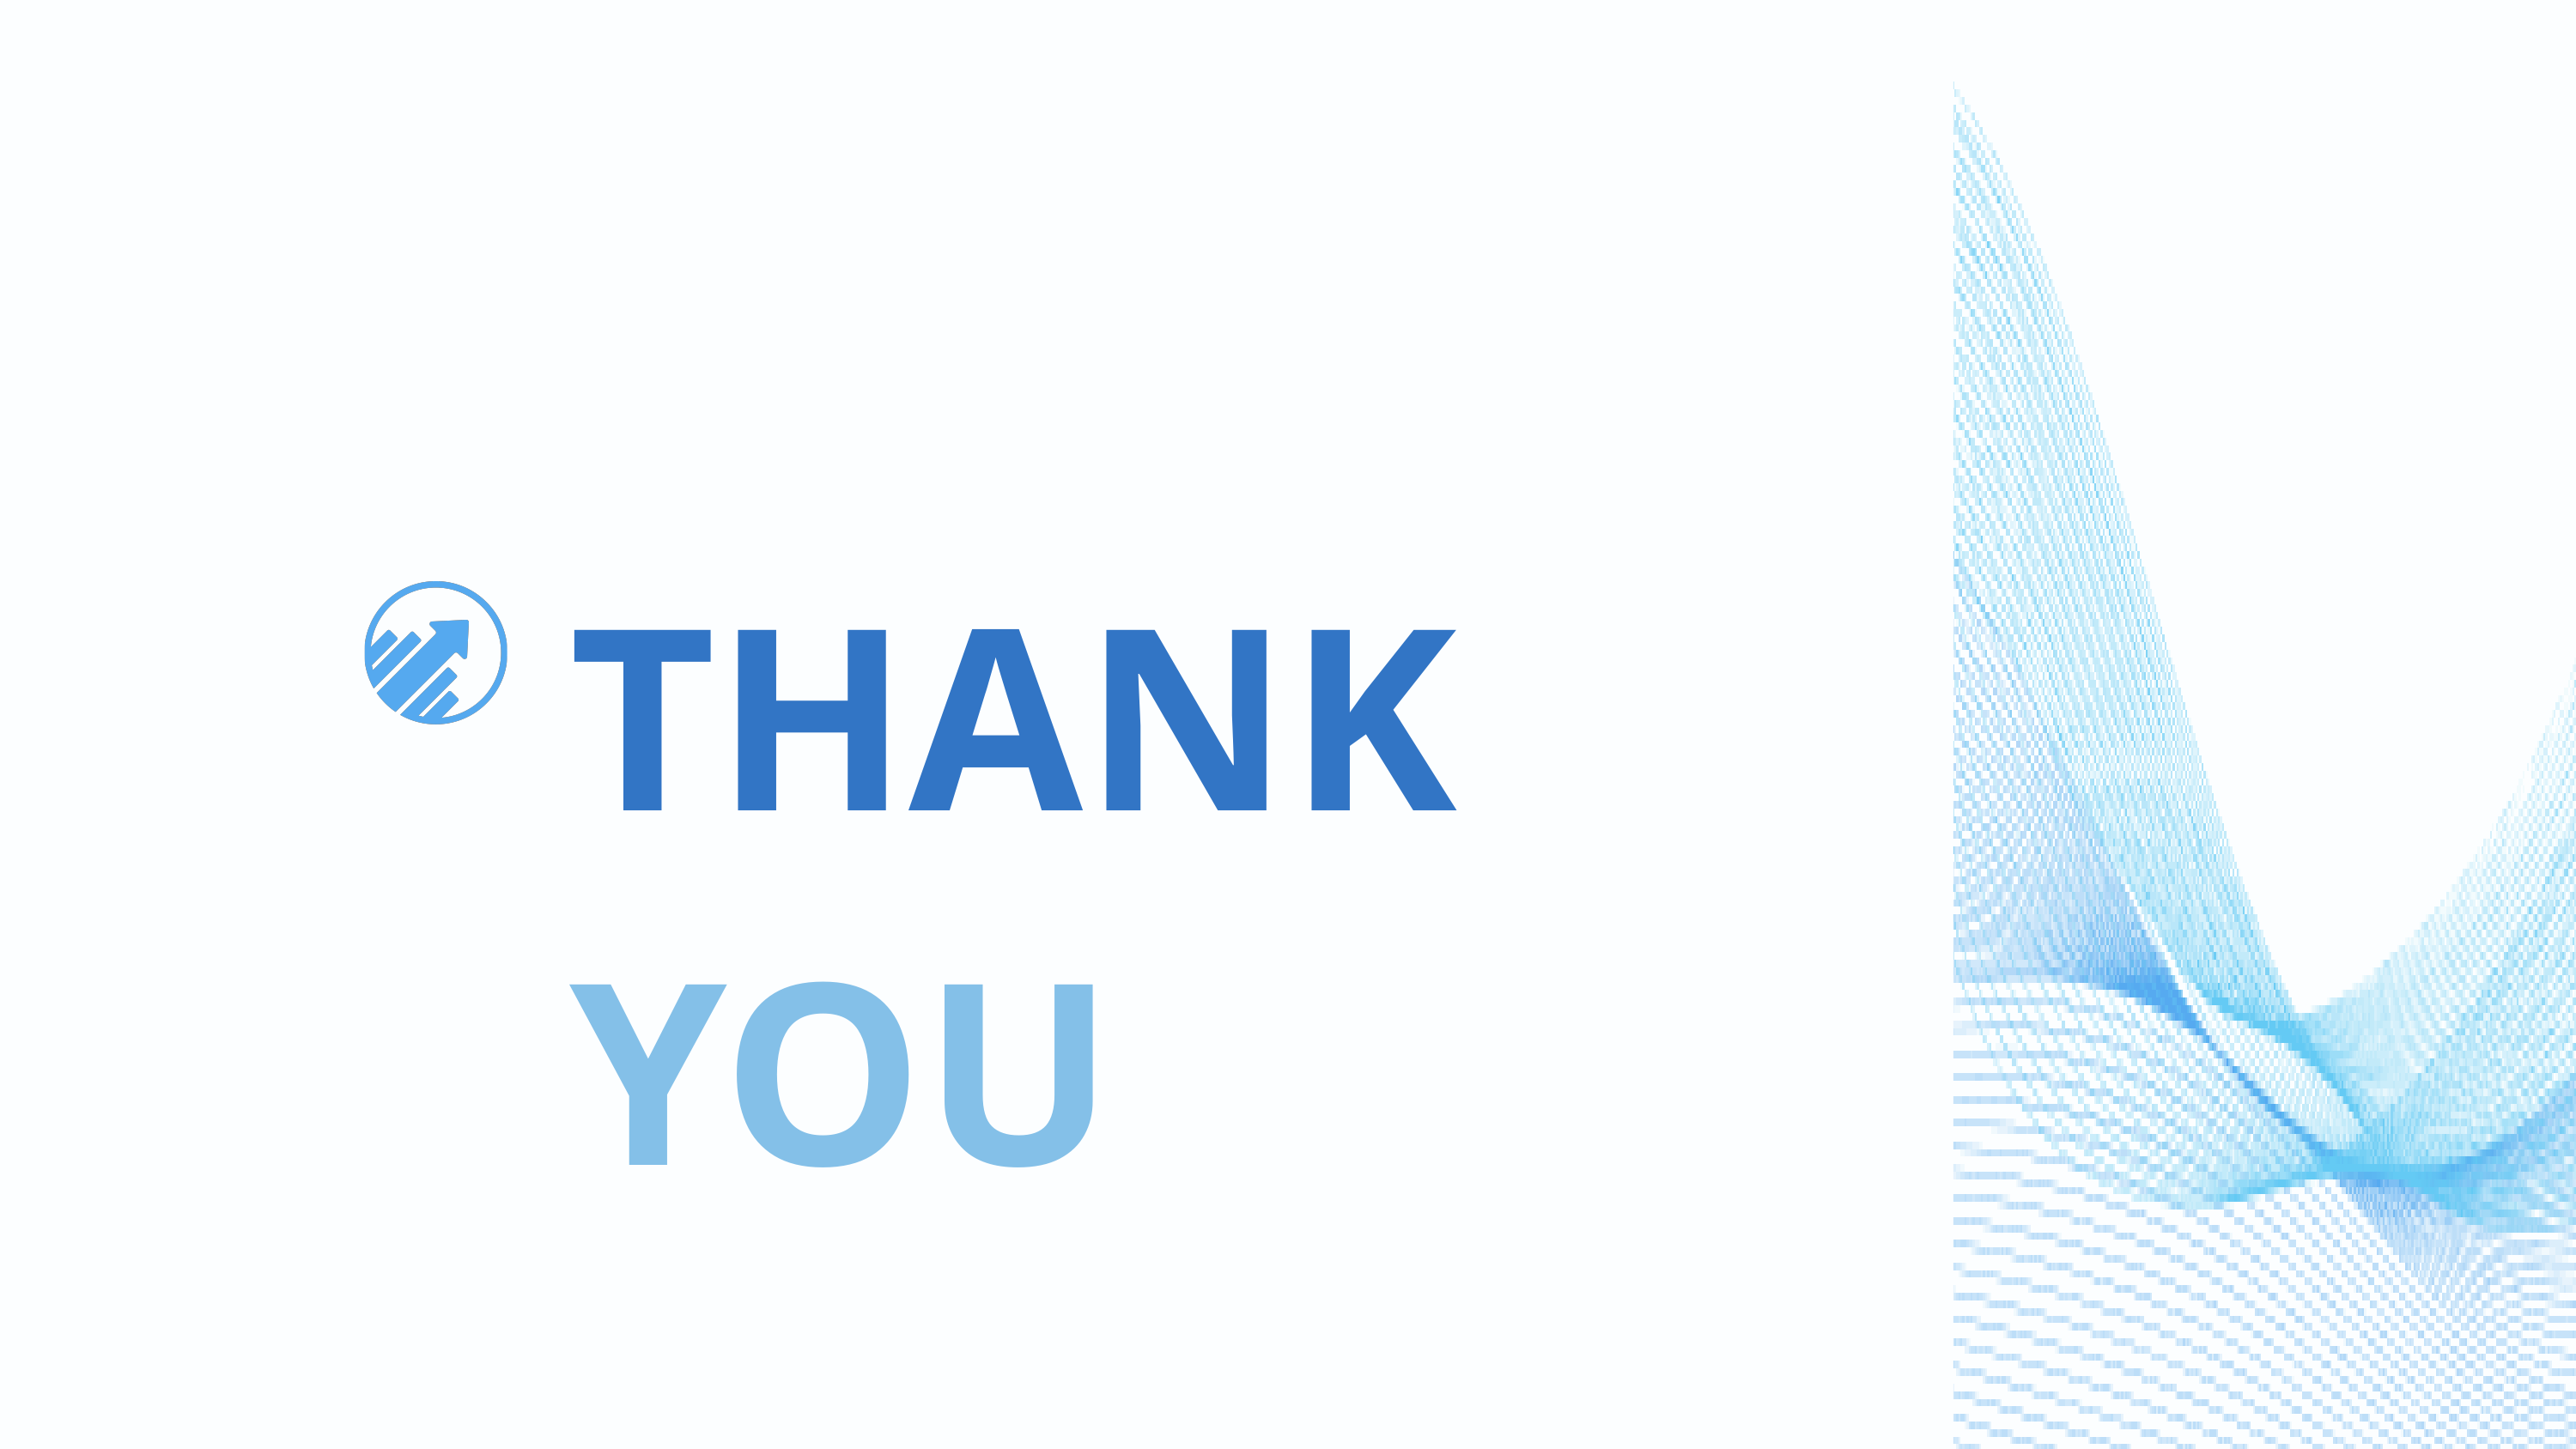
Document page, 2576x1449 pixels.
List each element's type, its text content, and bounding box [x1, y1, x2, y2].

text_box [364, 581, 507, 724]
text_box THANK YOU [569, 507, 1932, 1216]
text_box [1953, 0, 2576, 1449]
